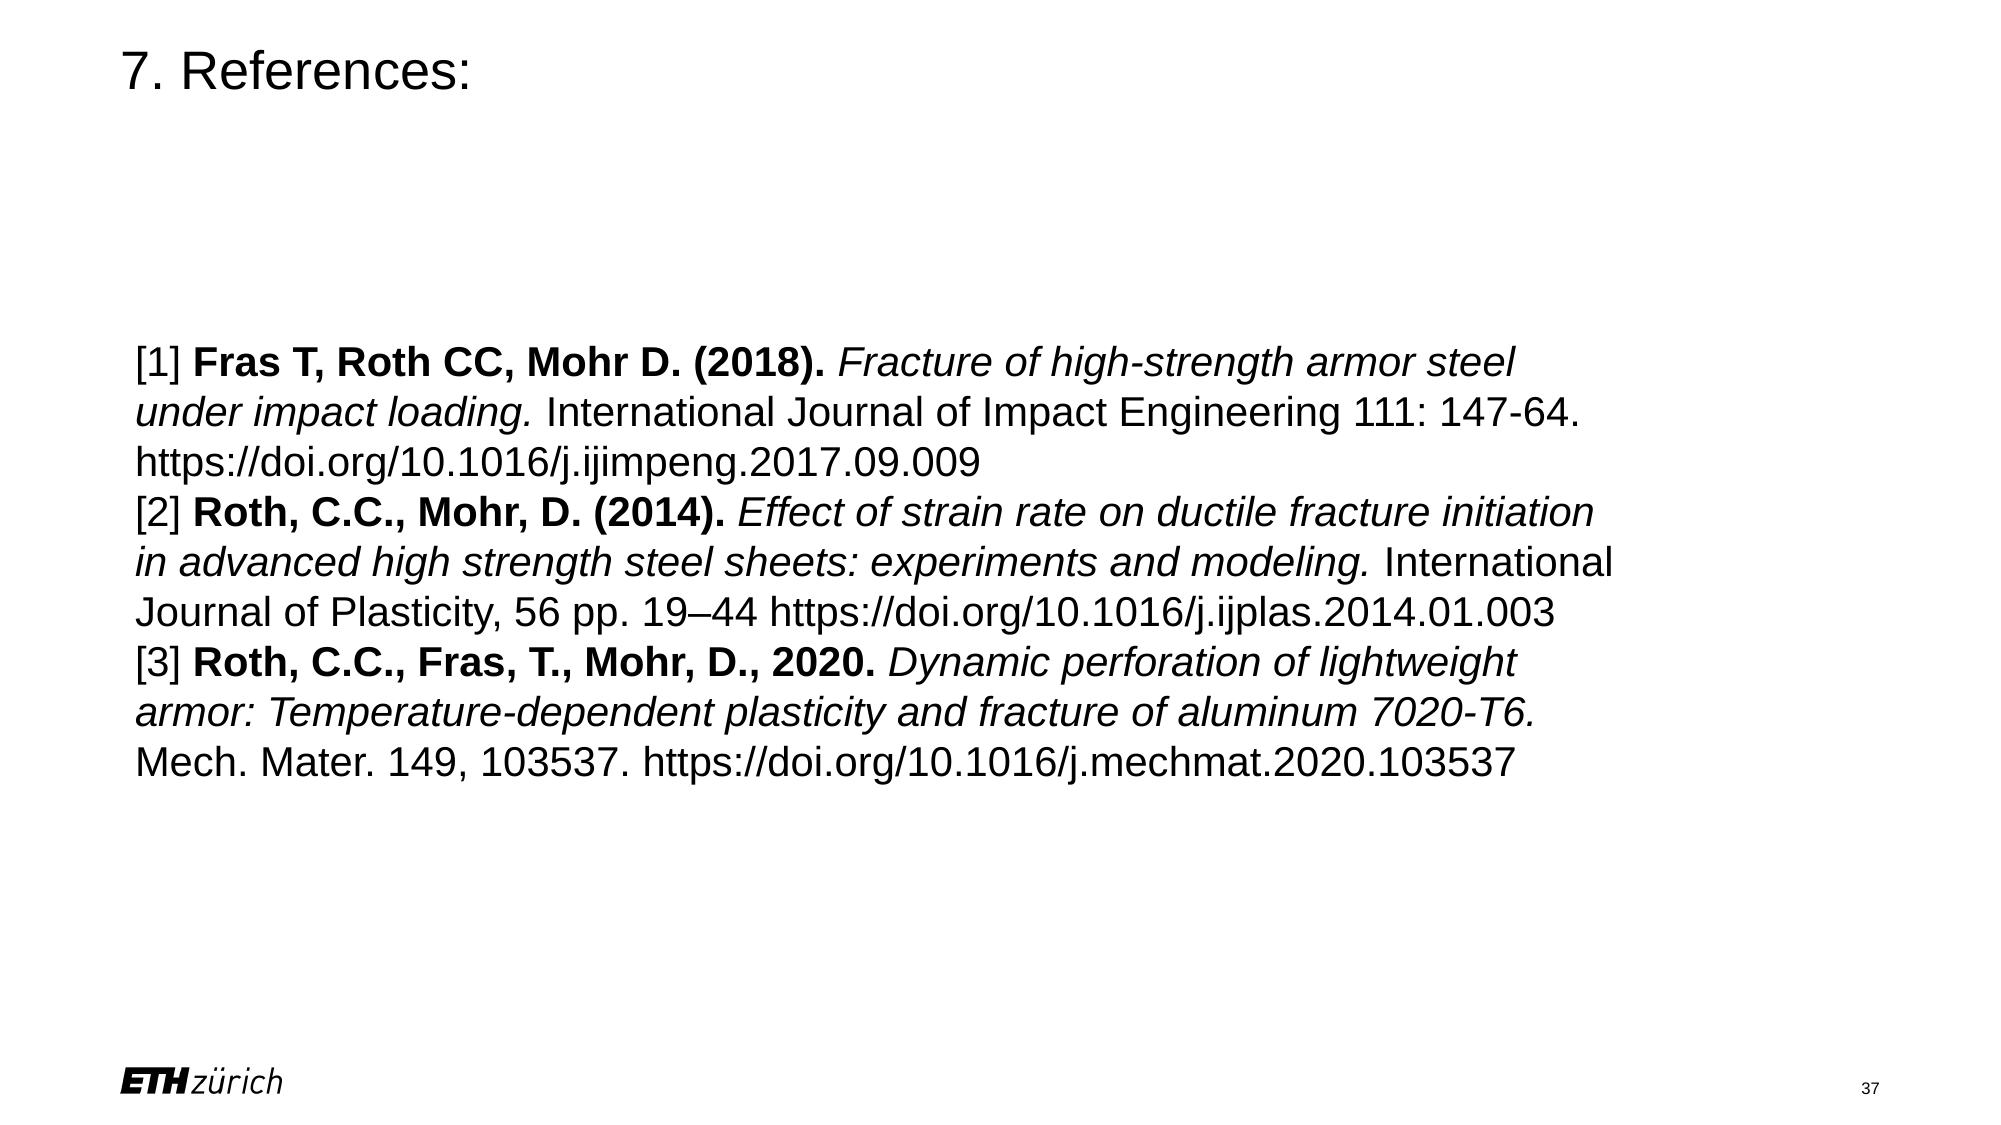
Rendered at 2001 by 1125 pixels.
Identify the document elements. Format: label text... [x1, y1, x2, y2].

picture [120, 1067, 282, 1094]
text_box [1] Fras T, Roth CC, Mohr D. (2018). Fracture of high-strength armor steel under impact loading. International Journal of Impact Engineering 111: 147-64. https://doi.org/10.1016/j.ijimpeng.2017.09.009 [2] Roth, C.C., Mohr, D. (2014). Effect of strain rate on ductile fracture initiation in advanced high strength steel sheets: experiments and modeling. International Journal of Plasticity, 56 pp. 19–44 https://doi.org/10.1016/j.ijplas.2014.01.003 [3] Roth, C.C., Fras, T., Mohr, D., 2020. Dynamic perforation of lightweight armor: Temperature-dependent plasticity and fracture of aluminum 7020-T6. Mech. Mater. 149, 103537. https://doi.org/10.1016/j.mechmat.2020.103537 [120, 320, 1639, 801]
title 7. References: [120, 42, 1880, 191]
slide_number 37 [1827, 1069, 1880, 1106]
